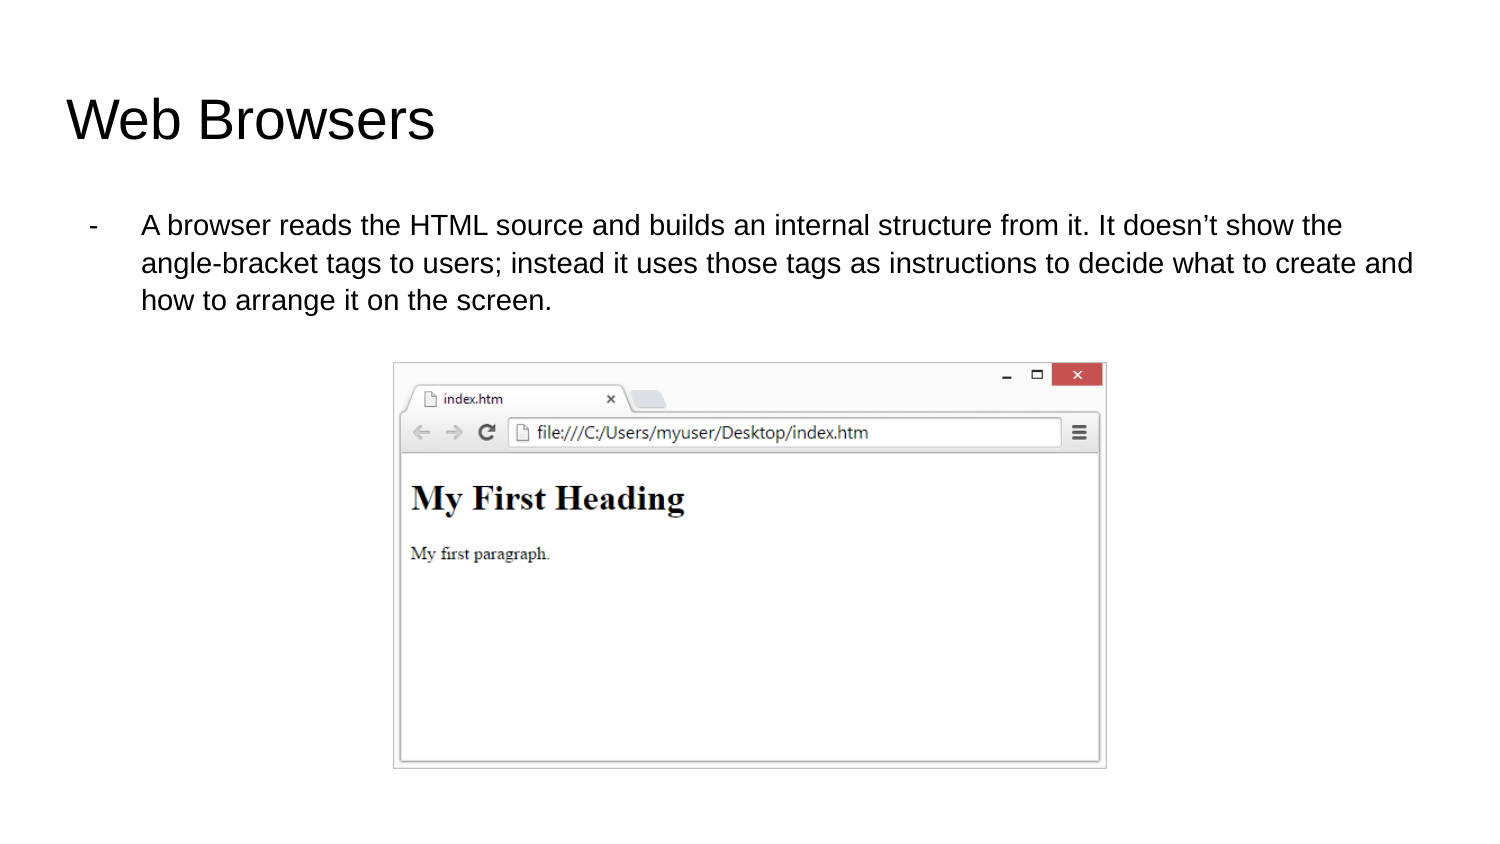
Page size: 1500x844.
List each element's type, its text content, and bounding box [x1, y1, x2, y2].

title Web Browsers [51, 72, 1449, 167]
picture [393, 362, 1107, 769]
list A browser reads the HTML source and builds an internal structure from it. It doesn’t show the angle-bracket tags to users; instead it uses those tags as instructions to decide what to create and how to arrange it on the screen. [51, 189, 1449, 750]
